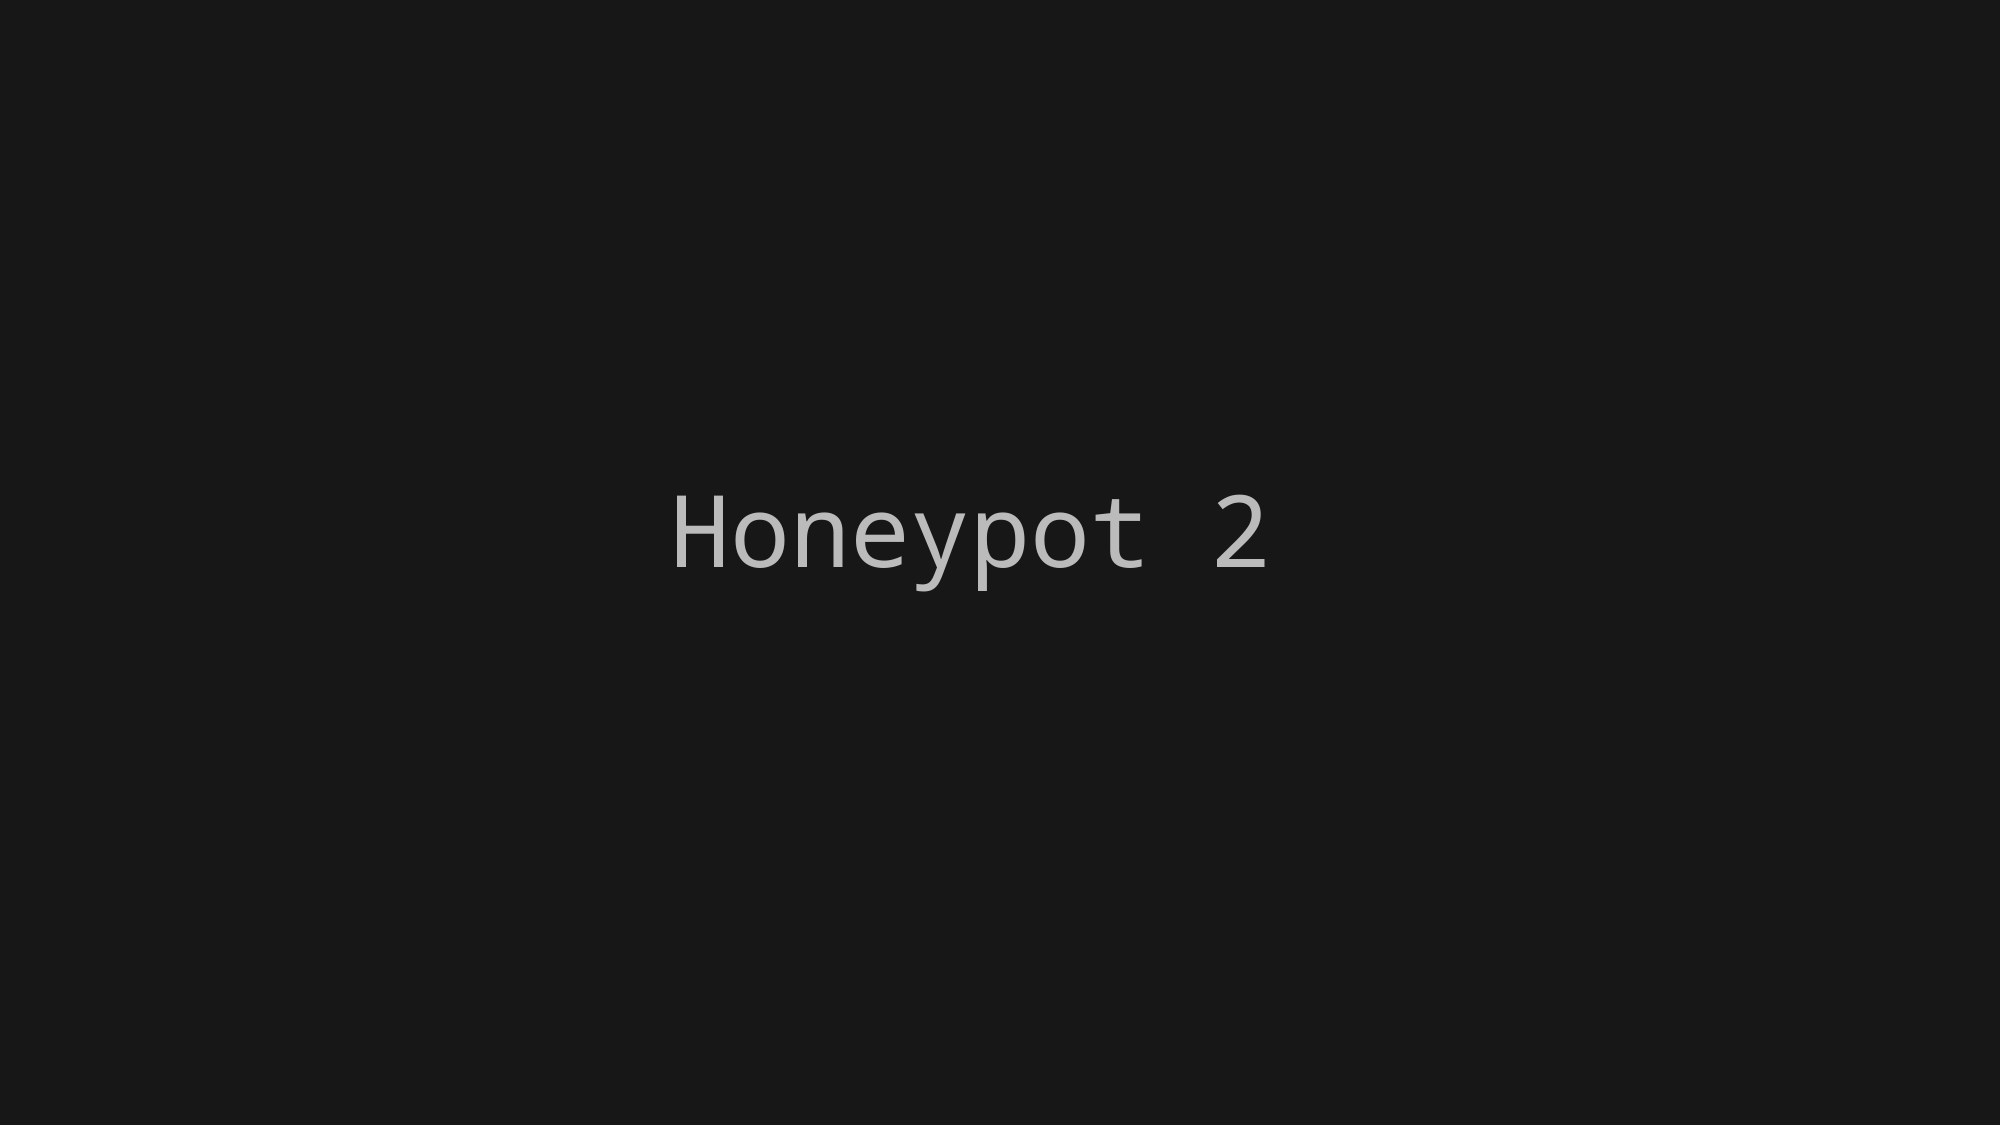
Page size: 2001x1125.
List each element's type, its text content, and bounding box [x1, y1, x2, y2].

title Honeypot 2 [417, 466, 1524, 605]
